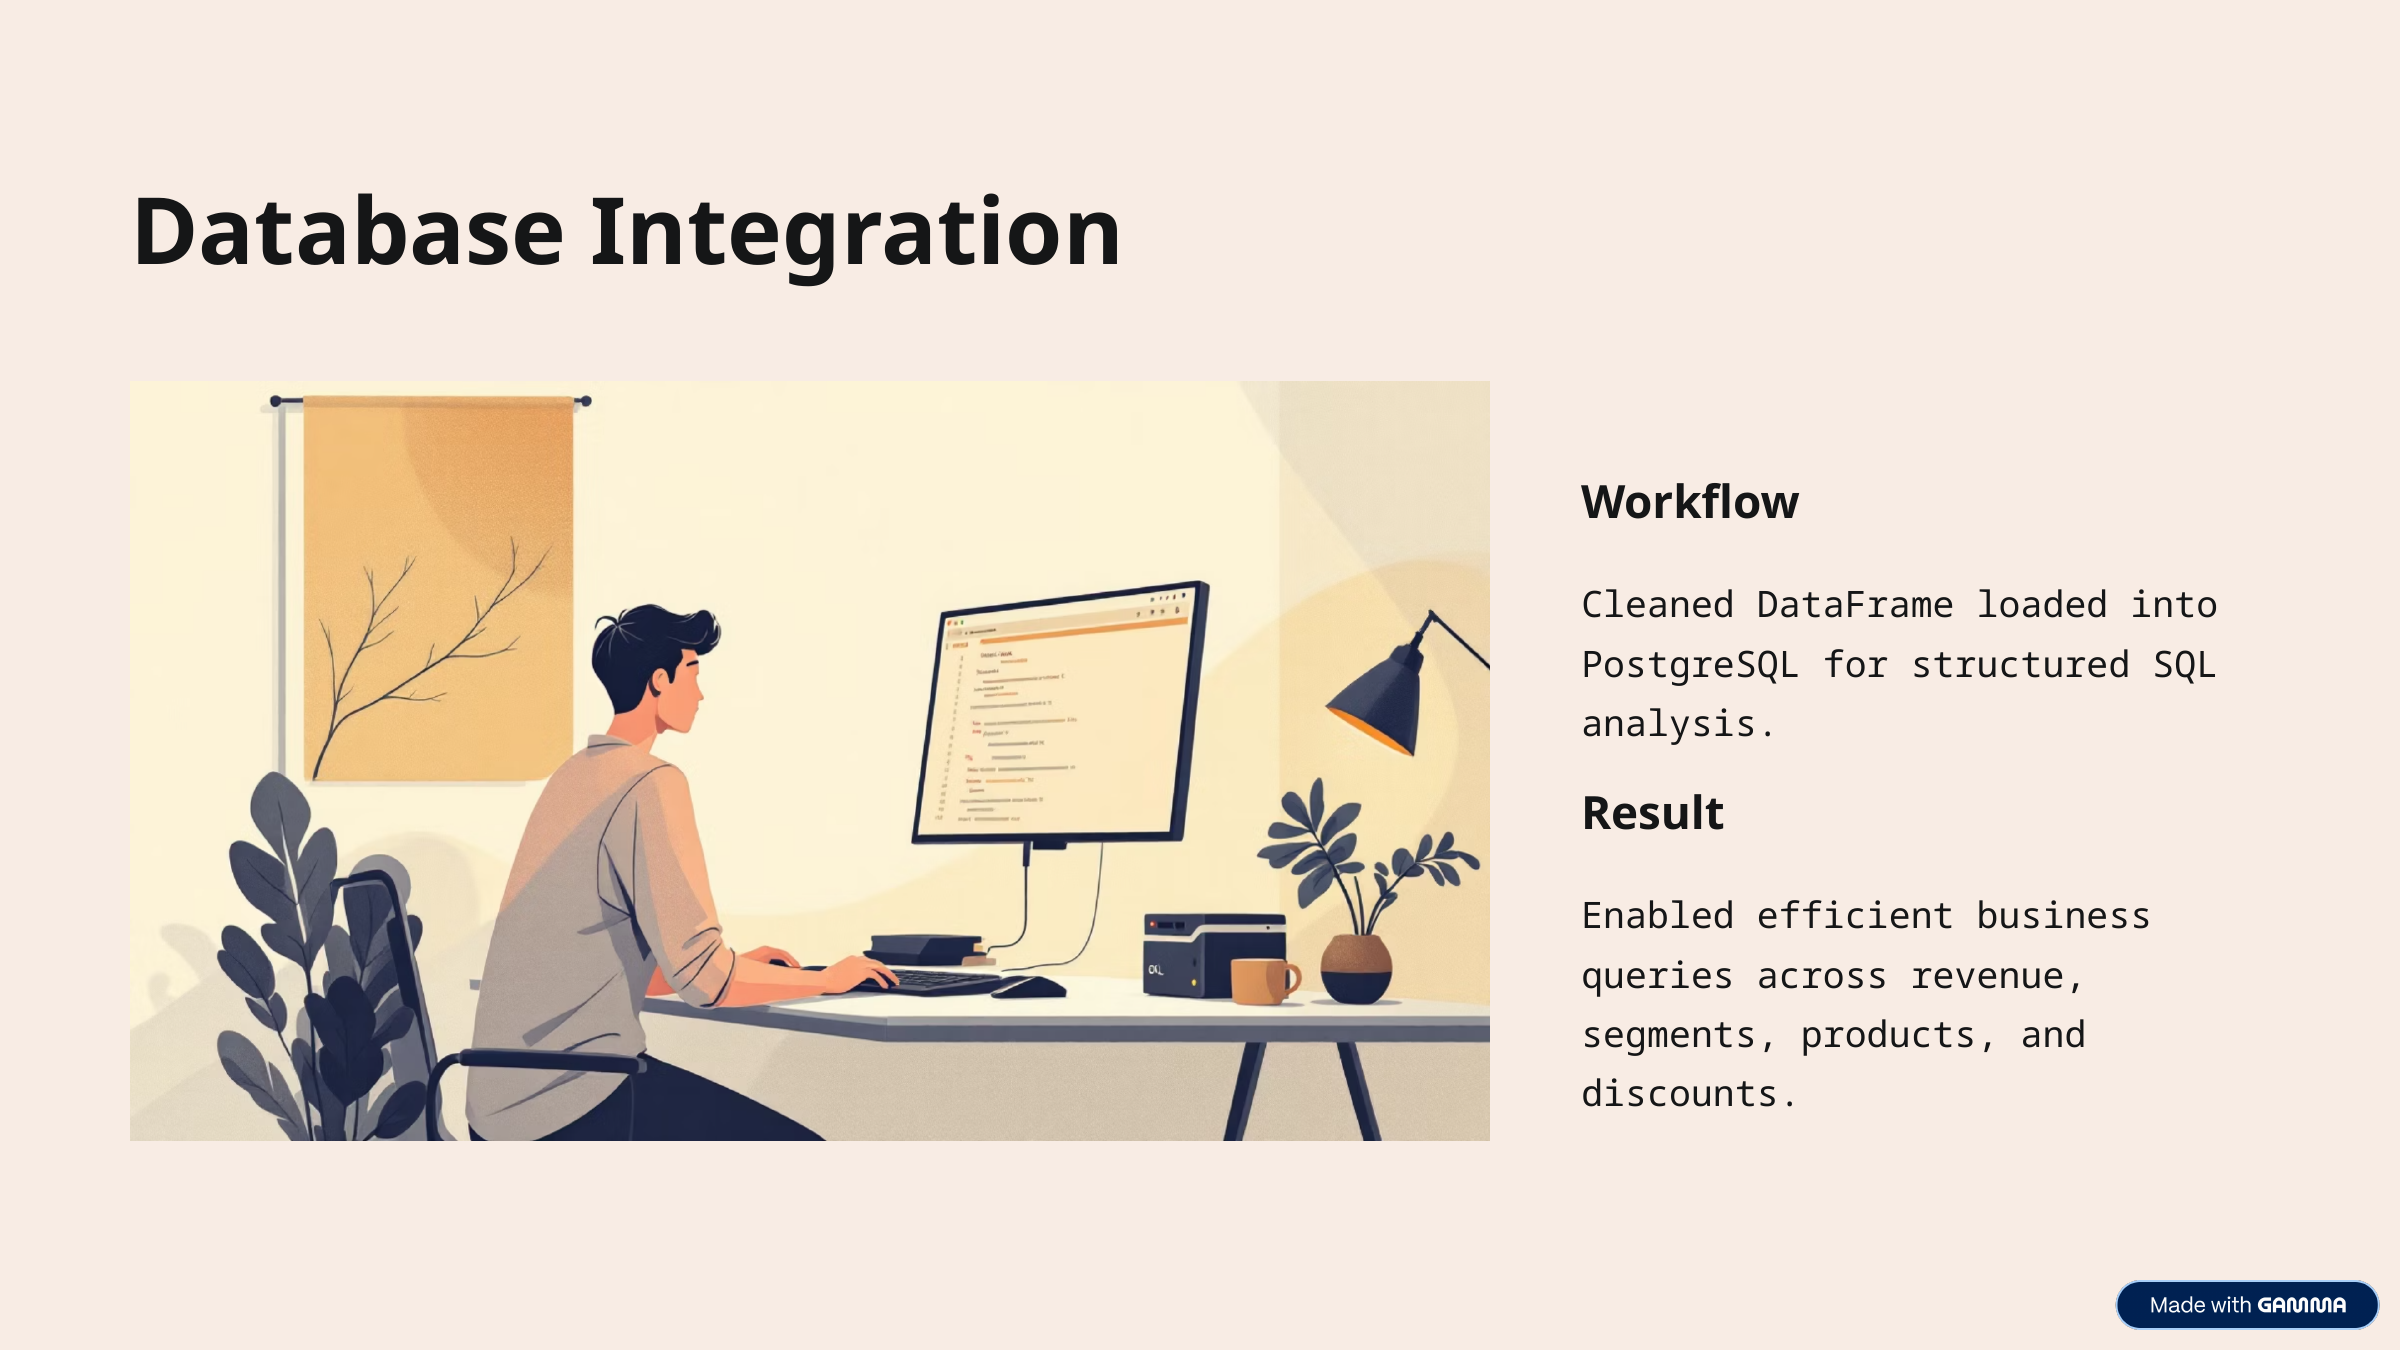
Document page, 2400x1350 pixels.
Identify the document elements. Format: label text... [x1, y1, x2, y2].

picture [130, 381, 1490, 1141]
text_box Enabled efficient business queries across revenue, segments, products, and discounts. [1581, 876, 2271, 1056]
text_box Database Integration [130, 167, 1199, 285]
picture [2106, 1271, 2389, 1339]
text_box Workflow [1581, 470, 2047, 529]
text_box Result [1581, 781, 2047, 840]
text_box Cleaned DataFrame loaded into PostgreSQL for structured SQL analysis. [1581, 565, 2271, 745]
